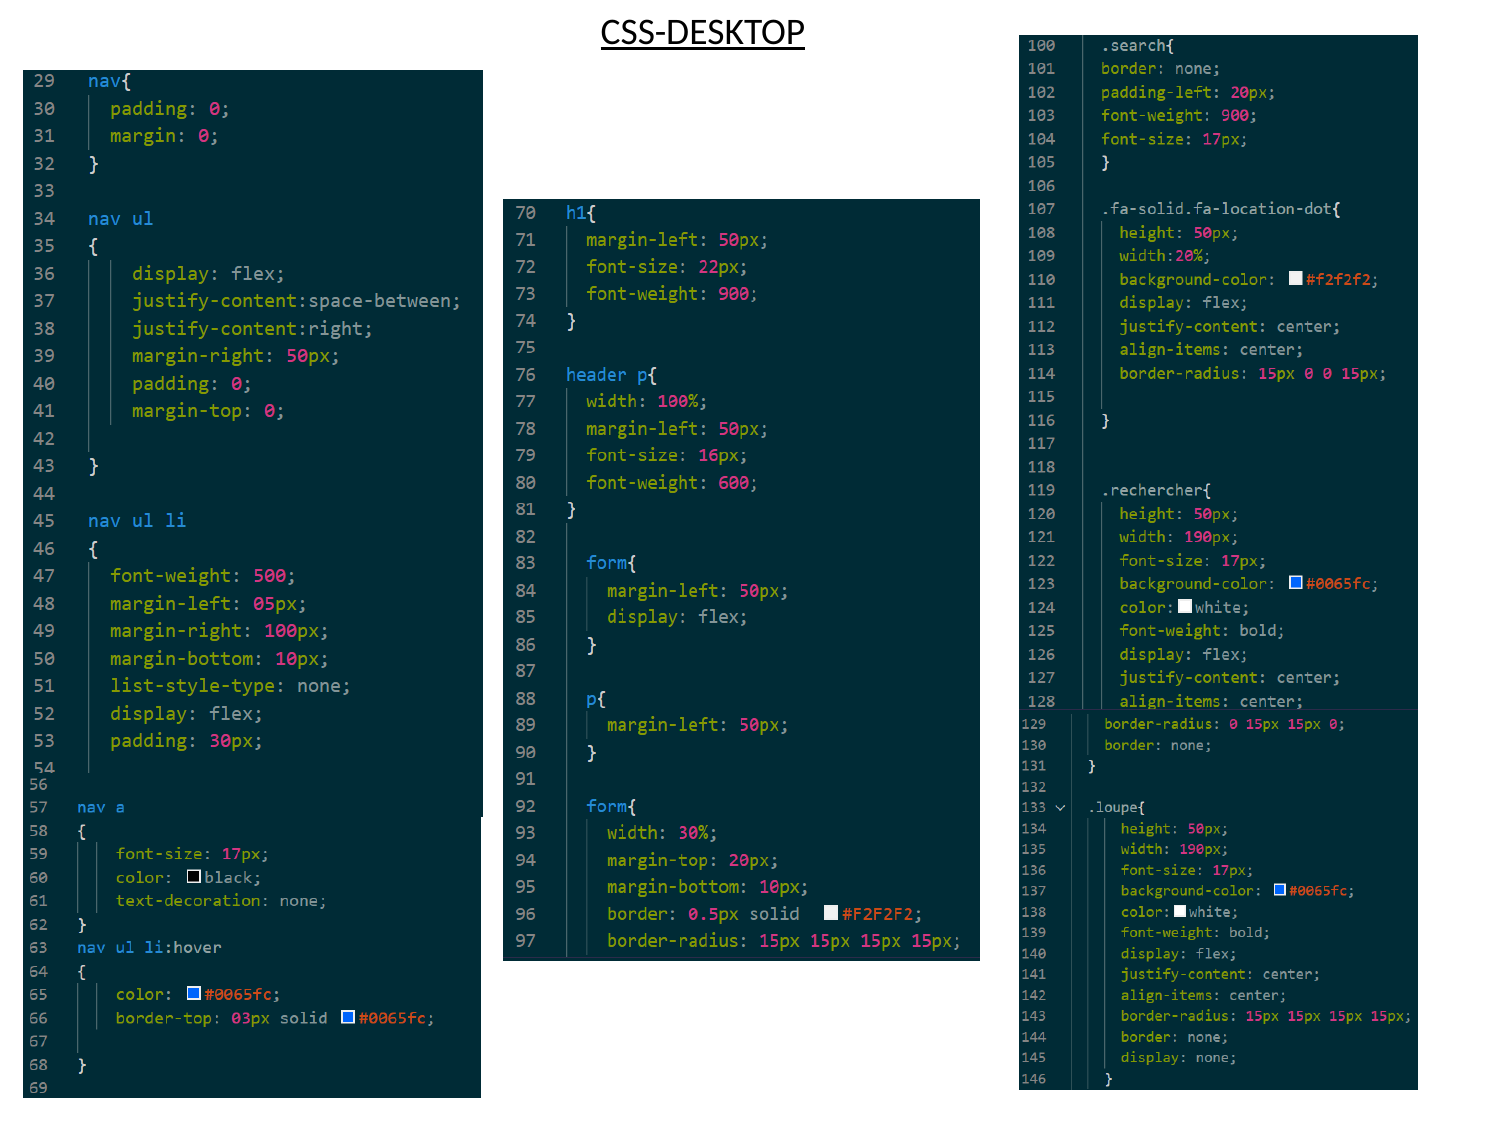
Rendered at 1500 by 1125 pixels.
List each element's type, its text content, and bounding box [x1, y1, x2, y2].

picture [528, 234, 532, 245]
picture [1149, 652, 1155, 662]
picture [1130, 324, 1136, 331]
picture [145, 326, 152, 334]
picture [689, 831, 696, 838]
picture [1158, 90, 1164, 100]
picture [1290, 576, 1302, 588]
picture [761, 881, 765, 892]
picture [1204, 625, 1210, 635]
picture [692, 827, 697, 835]
picture [570, 314, 574, 330]
picture [279, 570, 285, 578]
picture [618, 804, 626, 811]
picture [213, 103, 219, 111]
picture [299, 656, 307, 668]
picture [155, 1016, 162, 1023]
picture [1147, 1032, 1153, 1041]
picture [1120, 649, 1127, 659]
picture [1243, 87, 1255, 100]
picture [111, 628, 120, 636]
picture [1157, 582, 1165, 592]
picture [725, 884, 738, 892]
picture [680, 287, 686, 299]
picture [620, 722, 625, 730]
picture [167, 628, 174, 636]
picture [133, 102, 141, 114]
picture [700, 450, 705, 460]
picture [1195, 368, 1210, 378]
picture [47, 405, 51, 416]
picture [1106, 743, 1114, 748]
picture [189, 353, 196, 361]
picture [134, 216, 141, 224]
picture [1148, 113, 1164, 120]
picture [1166, 628, 1174, 635]
picture [862, 935, 867, 946]
picture [1231, 114, 1238, 120]
picture [732, 477, 744, 485]
picture [1167, 371, 1173, 378]
picture [244, 298, 251, 306]
picture [590, 638, 594, 654]
picture [528, 504, 532, 514]
picture [277, 601, 285, 613]
picture [628, 830, 635, 838]
picture [79, 945, 85, 952]
picture [689, 912, 696, 919]
picture [608, 858, 616, 865]
picture [211, 569, 218, 581]
picture [1240, 91, 1247, 97]
picture [252, 1016, 259, 1026]
picture [244, 349, 251, 361]
picture [659, 722, 666, 730]
picture [618, 560, 626, 568]
picture [1179, 600, 1191, 612]
picture [224, 735, 230, 743]
picture [235, 378, 241, 386]
picture [638, 934, 651, 946]
picture [753, 585, 758, 593]
picture [1195, 532, 1206, 540]
picture [268, 570, 279, 581]
picture [1158, 371, 1164, 378]
picture [1327, 579, 1342, 587]
picture [235, 992, 241, 999]
picture [732, 288, 744, 296]
picture [1121, 368, 1130, 378]
picture [1130, 675, 1136, 682]
picture [144, 734, 152, 746]
picture [279, 625, 290, 636]
picture [689, 588, 696, 596]
picture [620, 588, 625, 596]
picture [761, 722, 768, 734]
picture [1147, 1011, 1153, 1020]
picture [620, 884, 625, 892]
picture [342, 1011, 354, 1023]
picture [155, 377, 163, 389]
picture [812, 935, 816, 946]
picture [609, 908, 619, 919]
picture [1232, 324, 1238, 331]
picture [761, 935, 765, 946]
picture [659, 884, 666, 892]
picture [608, 722, 616, 730]
picture [266, 625, 271, 636]
picture [1106, 722, 1114, 727]
picture [133, 408, 142, 416]
picture [689, 722, 696, 730]
picture [832, 938, 839, 950]
picture [609, 291, 615, 299]
picture [166, 573, 180, 581]
picture [233, 408, 241, 420]
picture [1158, 699, 1164, 706]
picture [753, 719, 758, 727]
picture [570, 503, 574, 518]
picture [301, 350, 307, 358]
picture [639, 237, 646, 245]
picture [1195, 347, 1211, 354]
picture [741, 237, 748, 245]
picture [1120, 254, 1128, 260]
picture [1049, 134, 1053, 144]
picture [608, 588, 616, 596]
picture [741, 426, 748, 434]
picture [1163, 931, 1173, 936]
picture [133, 734, 141, 746]
picture [1121, 347, 1127, 354]
picture [277, 298, 284, 306]
picture [720, 264, 728, 276]
picture [1104, 156, 1108, 170]
picture [1234, 110, 1247, 120]
picture [111, 707, 119, 719]
picture [913, 935, 918, 946]
picture [590, 746, 594, 761]
picture [133, 267, 141, 279]
picture [167, 738, 174, 746]
picture [700, 858, 705, 869]
picture [720, 911, 728, 923]
picture [381, 1013, 391, 1023]
picture [1290, 272, 1302, 284]
picture [1186, 113, 1192, 120]
picture [671, 396, 681, 405]
picture [1148, 231, 1155, 241]
picture [145, 711, 153, 723]
picture [111, 601, 120, 609]
picture [781, 938, 789, 950]
picture [204, 1016, 209, 1026]
picture [1241, 675, 1247, 682]
picture [608, 830, 616, 838]
picture [1195, 699, 1211, 706]
picture [166, 377, 174, 389]
picture [1199, 511, 1206, 517]
picture [1194, 628, 1202, 639]
picture [732, 423, 738, 431]
picture [528, 773, 532, 784]
picture [659, 858, 666, 865]
picture [79, 805, 85, 812]
picture [691, 938, 696, 946]
picture [1157, 277, 1165, 288]
picture [638, 291, 651, 299]
picture [90, 518, 97, 526]
picture [112, 738, 120, 750]
picture [214, 945, 220, 952]
picture [699, 938, 706, 946]
picture [145, 1016, 152, 1023]
picture [220, 990, 227, 999]
picture [1149, 300, 1155, 311]
picture [608, 610, 615, 622]
picture [1278, 371, 1285, 381]
picture [277, 653, 282, 664]
picture [310, 353, 318, 365]
picture [1112, 87, 1127, 97]
picture [720, 938, 727, 946]
picture [189, 408, 196, 416]
picture [587, 237, 596, 245]
picture [1361, 371, 1368, 381]
picture [90, 78, 97, 86]
picture [1122, 1032, 1131, 1041]
picture [188, 987, 200, 999]
picture [167, 601, 174, 609]
picture [299, 628, 307, 640]
picture [1049, 228, 1054, 236]
picture [1241, 625, 1250, 635]
picture [167, 656, 174, 664]
picture [1187, 250, 1197, 255]
picture [268, 405, 274, 413]
picture [699, 826, 707, 838]
picture [619, 858, 625, 865]
picture [134, 518, 141, 526]
picture [112, 106, 120, 118]
picture [725, 482, 732, 488]
picture [742, 855, 748, 862]
picture [751, 858, 758, 869]
picture [1149, 274, 1153, 284]
picture [649, 826, 656, 838]
text_box CSS-DESKTOP [585, 0, 1500, 60]
picture [92, 157, 96, 173]
picture [1120, 535, 1128, 541]
picture [189, 652, 200, 664]
picture [638, 908, 651, 919]
picture [732, 234, 738, 242]
picture [1204, 134, 1208, 144]
picture [222, 624, 229, 636]
picture [742, 477, 748, 485]
picture [244, 326, 251, 334]
picture [145, 298, 152, 306]
picture [233, 738, 241, 750]
picture [189, 381, 196, 389]
picture [202, 130, 208, 138]
picture [618, 237, 626, 249]
picture [933, 938, 941, 950]
picture [742, 288, 748, 296]
picture [1121, 274, 1128, 284]
picture [638, 480, 651, 488]
picture [680, 880, 690, 892]
picture [629, 395, 634, 406]
picture [1318, 579, 1328, 587]
picture [750, 589, 757, 596]
picture [1130, 63, 1136, 73]
picture [133, 353, 142, 361]
picture [608, 395, 615, 406]
picture [290, 653, 296, 661]
picture [134, 381, 142, 393]
picture [117, 1013, 123, 1023]
picture [47, 130, 51, 141]
picture [618, 426, 626, 438]
picture [1148, 368, 1155, 378]
picture [134, 573, 141, 581]
picture [117, 945, 123, 952]
picture [761, 588, 768, 600]
picture [90, 216, 97, 224]
picture [659, 396, 664, 406]
picture [609, 264, 615, 272]
picture [1149, 90, 1155, 97]
picture [825, 906, 837, 919]
picture [587, 426, 596, 434]
picture [92, 459, 96, 475]
picture [1175, 906, 1185, 916]
picture [369, 1013, 381, 1023]
picture [111, 133, 120, 141]
picture [277, 326, 284, 334]
picture [609, 480, 615, 488]
picture [1167, 277, 1173, 284]
picture [1298, 887, 1310, 894]
picture [47, 680, 51, 691]
picture [257, 598, 263, 606]
picture [578, 207, 582, 218]
picture [238, 656, 252, 664]
picture [609, 934, 619, 946]
picture [290, 625, 296, 633]
picture [659, 588, 666, 596]
picture [608, 884, 616, 892]
picture [167, 133, 174, 141]
picture [680, 476, 686, 488]
picture [1147, 993, 1153, 1002]
picture [167, 271, 175, 283]
picture [1047, 369, 1053, 378]
picture [1316, 887, 1321, 895]
picture [781, 884, 789, 896]
picture [619, 372, 625, 380]
picture [750, 723, 757, 730]
picture [1136, 868, 1143, 874]
picture [1121, 699, 1127, 706]
picture [1122, 949, 1128, 958]
picture [639, 426, 646, 434]
picture [144, 102, 152, 114]
picture [167, 106, 174, 114]
picture [639, 614, 646, 626]
picture [883, 938, 890, 950]
picture [1158, 347, 1164, 354]
picture [1130, 87, 1136, 97]
picture [1121, 137, 1127, 144]
picture [1195, 274, 1210, 284]
picture [188, 870, 200, 882]
picture [255, 683, 268, 695]
picture [1121, 113, 1127, 120]
picture [1232, 675, 1238, 682]
picture [1120, 297, 1127, 307]
picture [1275, 884, 1285, 895]
picture [111, 656, 120, 664]
picture [1241, 324, 1247, 331]
